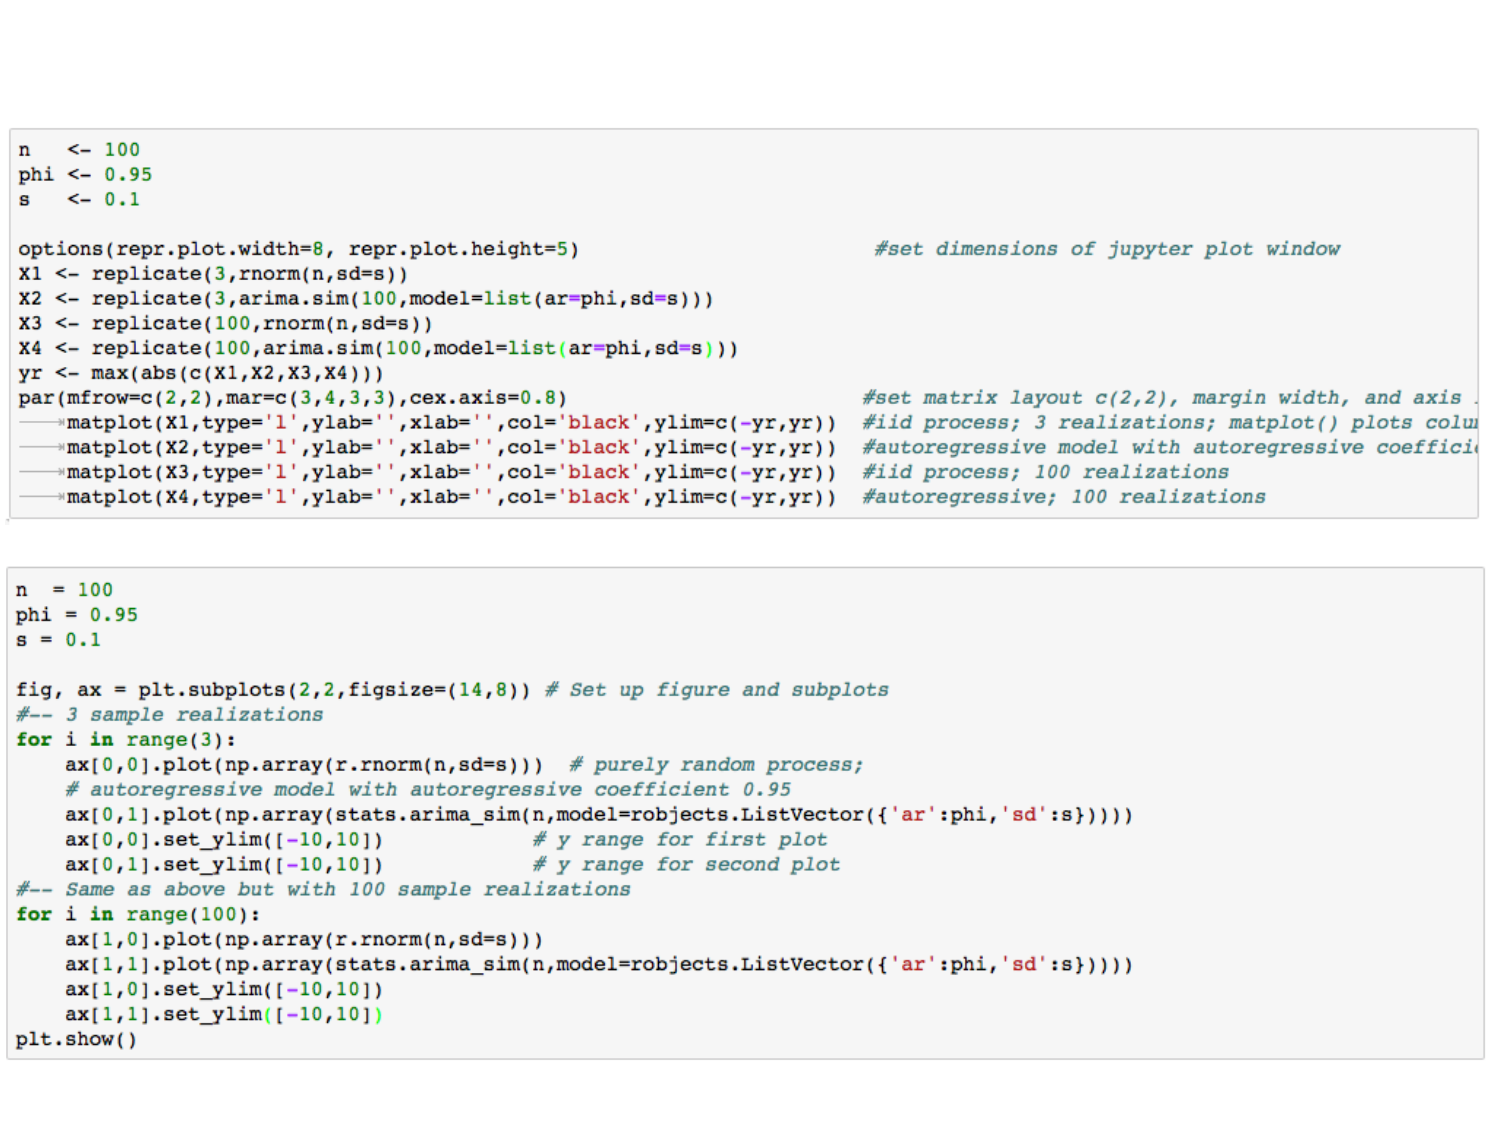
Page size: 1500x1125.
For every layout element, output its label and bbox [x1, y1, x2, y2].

picture [5, 564, 1492, 1063]
list [5, 124, 1486, 526]
